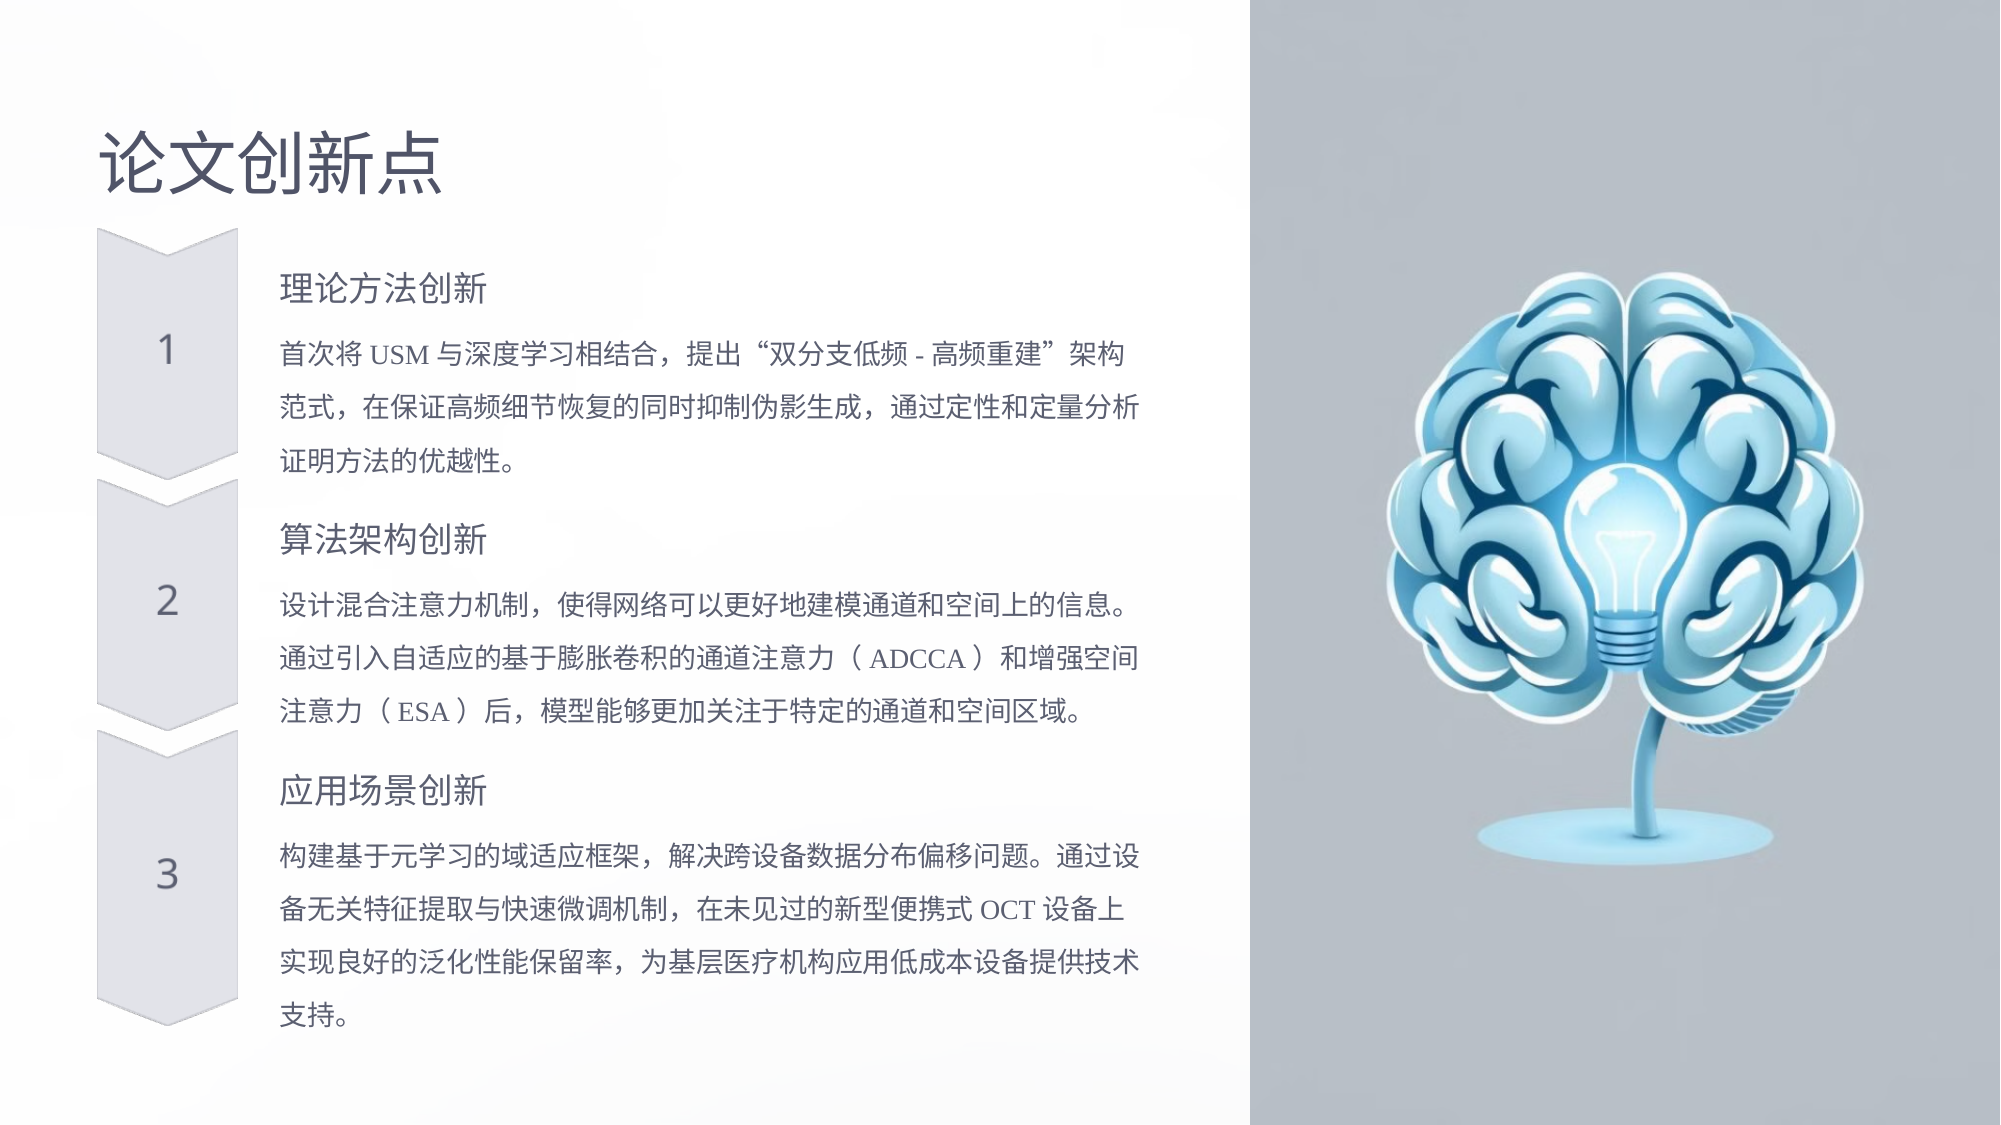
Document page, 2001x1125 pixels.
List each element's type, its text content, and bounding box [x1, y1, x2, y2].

text_box 理论方法创新 [279, 256, 630, 301]
picture [1249, 0, 2000, 1125]
text_box 构建基于元学习的域适应框架，解决跨设备数据分布偏移问题。通过设备无关特征提取与快速微调机制，在未见过的新型便携式OCT设备上实现良好的泛化性能保留率，为基层医疗机构应用低成本设备提供技术支持。 [279, 818, 1152, 998]
text_box 应用场景创新 [279, 758, 630, 802]
text_box 首次将USM与深度学习相结合，提出“双分支低频-高频重建”架构范式，在保证高频细节恢复的同时抑制伪影生成，通过定性和定量分析证明方法的优越性。 [279, 317, 1152, 452]
picture [97, 228, 239, 1027]
text_box 设计混合注意力机制，使得网络可以更好地建模通道和空间上的信息。通过引入自适应的基于膨胀卷积的通道注意力（ADCCA）和增强空间注意力（ESA）后，模型能够更加关注于特定的通道和空间区域。 [279, 567, 1152, 703]
text_box 论文创新点 [97, 99, 798, 187]
text_box 算法架构创新 [279, 507, 630, 551]
